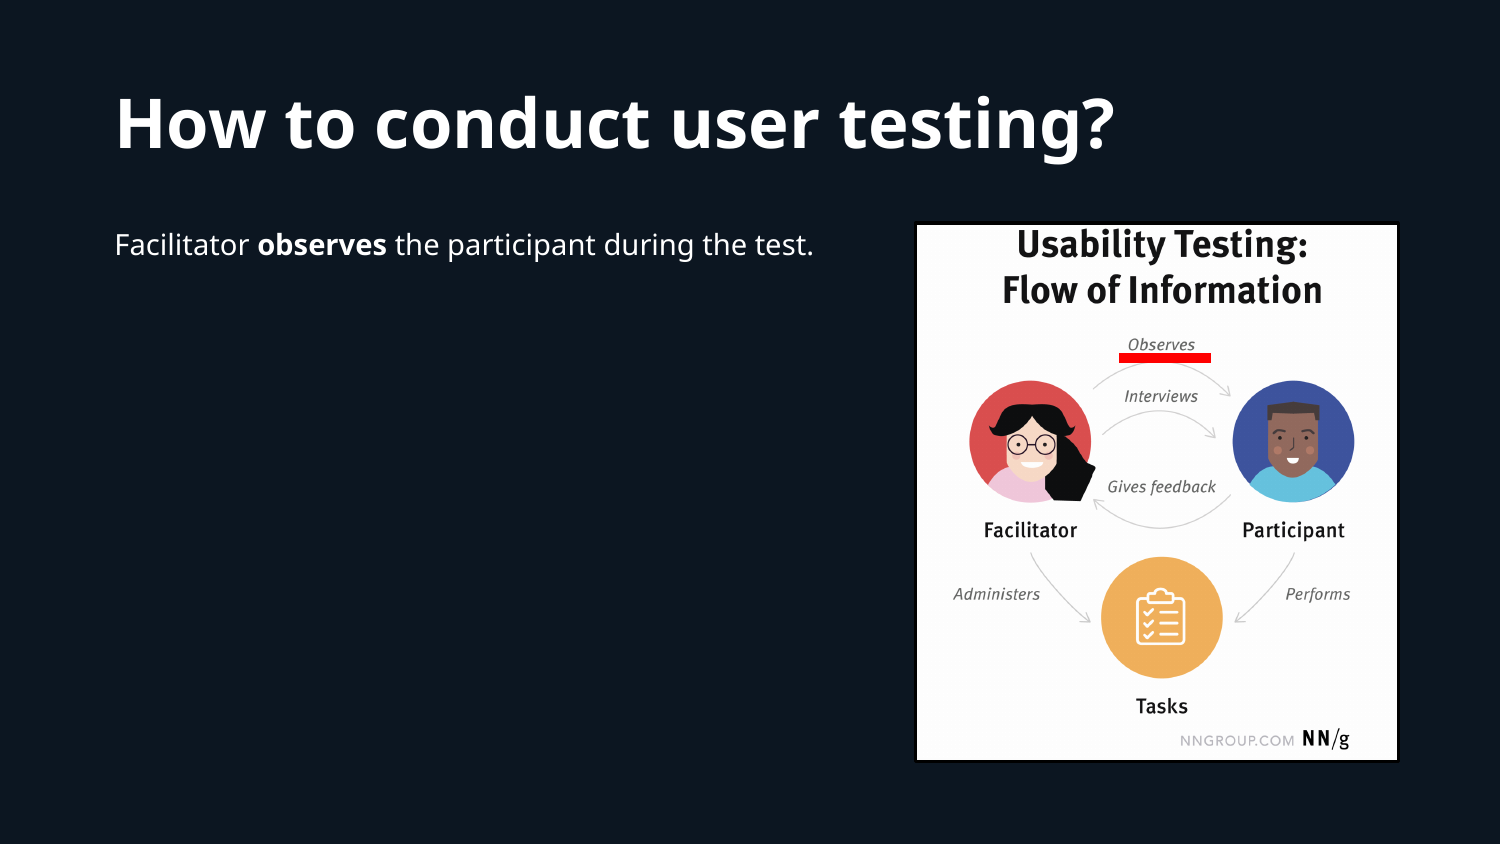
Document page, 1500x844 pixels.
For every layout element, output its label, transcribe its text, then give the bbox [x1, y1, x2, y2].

list Facilitator observes the participant during the test. [103, 224, 914, 760]
title How to conduct user testing? [103, 44, 1397, 208]
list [916, 224, 1398, 761]
